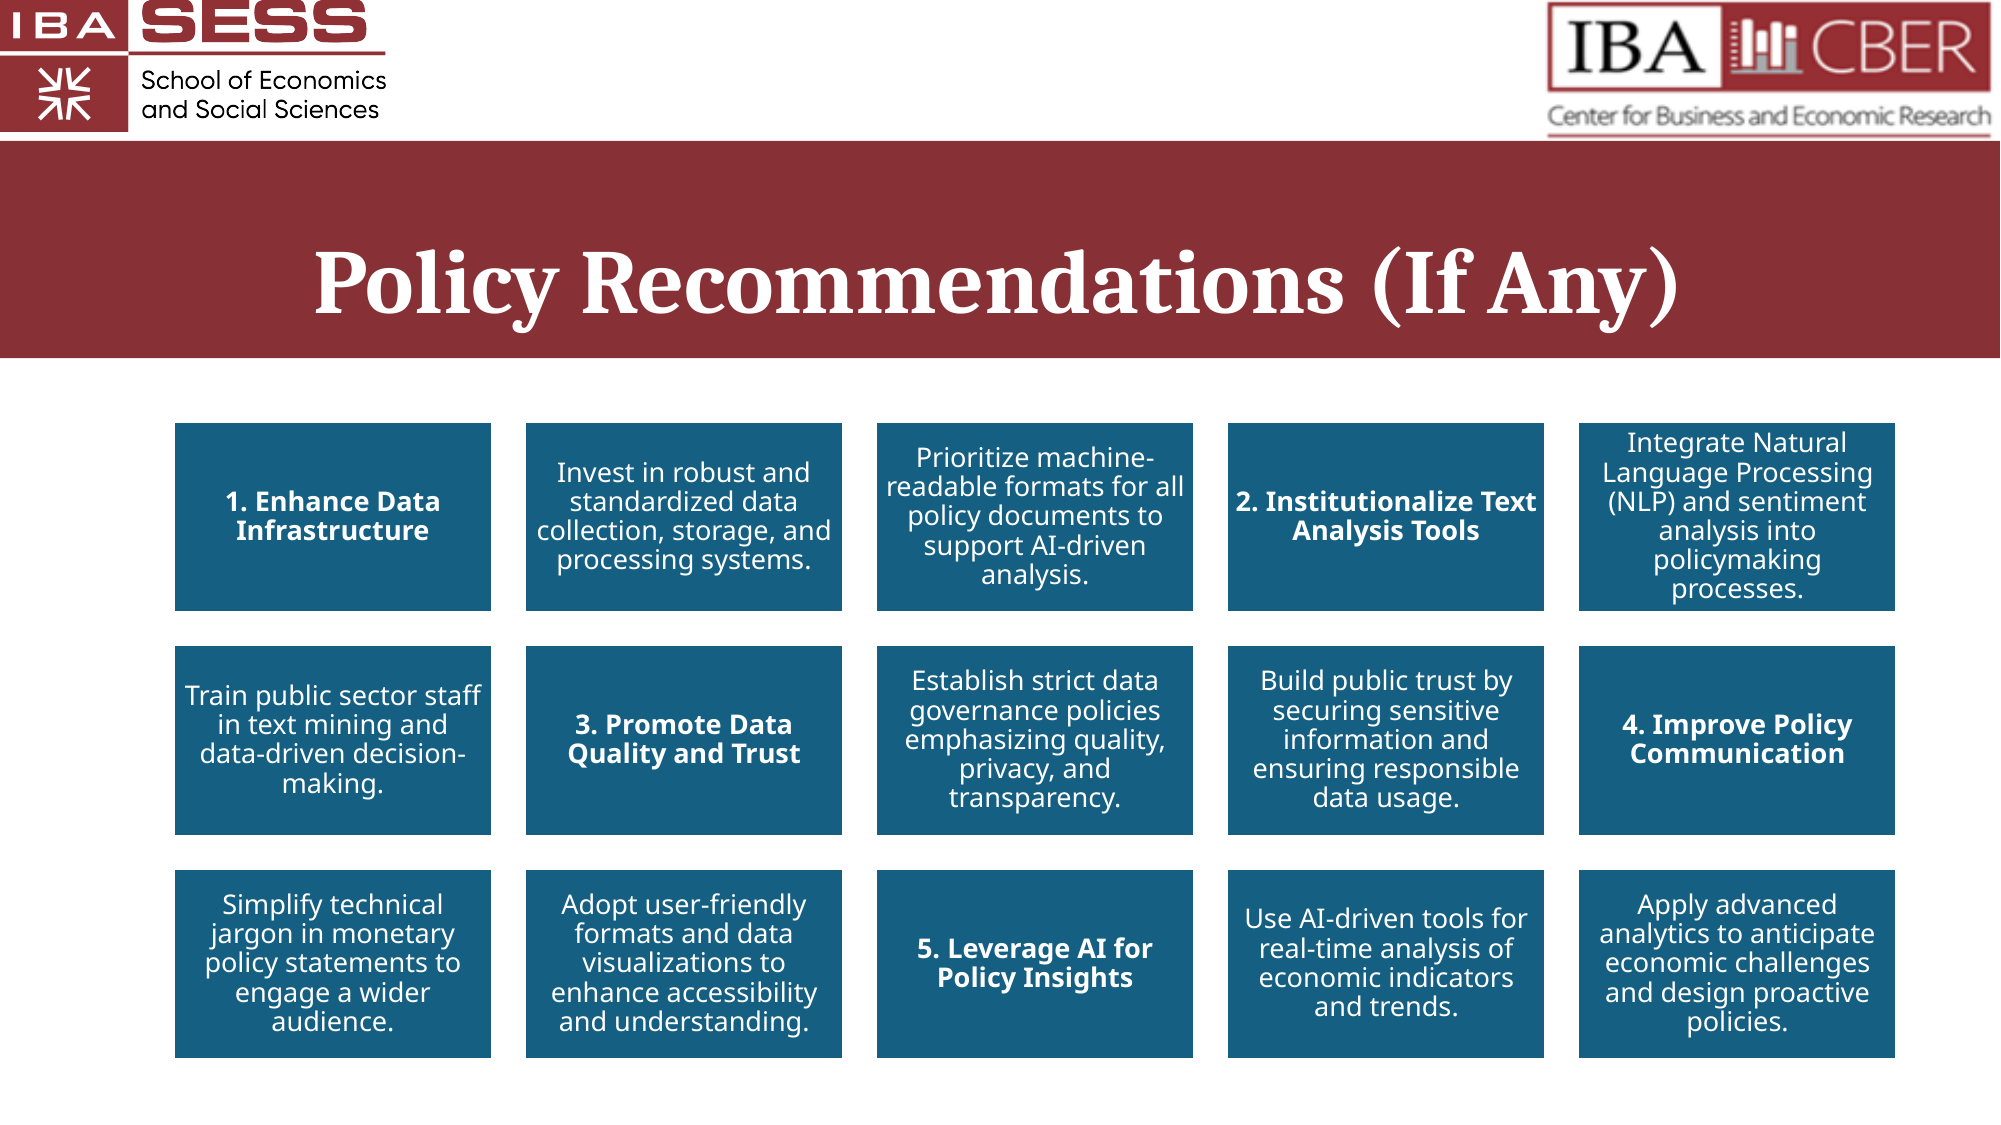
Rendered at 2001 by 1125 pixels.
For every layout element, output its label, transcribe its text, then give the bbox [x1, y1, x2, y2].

picture [1543, 0, 2000, 142]
title Policy Recommendations (If Any) [0, 139, 2000, 360]
picture [0, 0, 387, 133]
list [172, 383, 1899, 1098]
